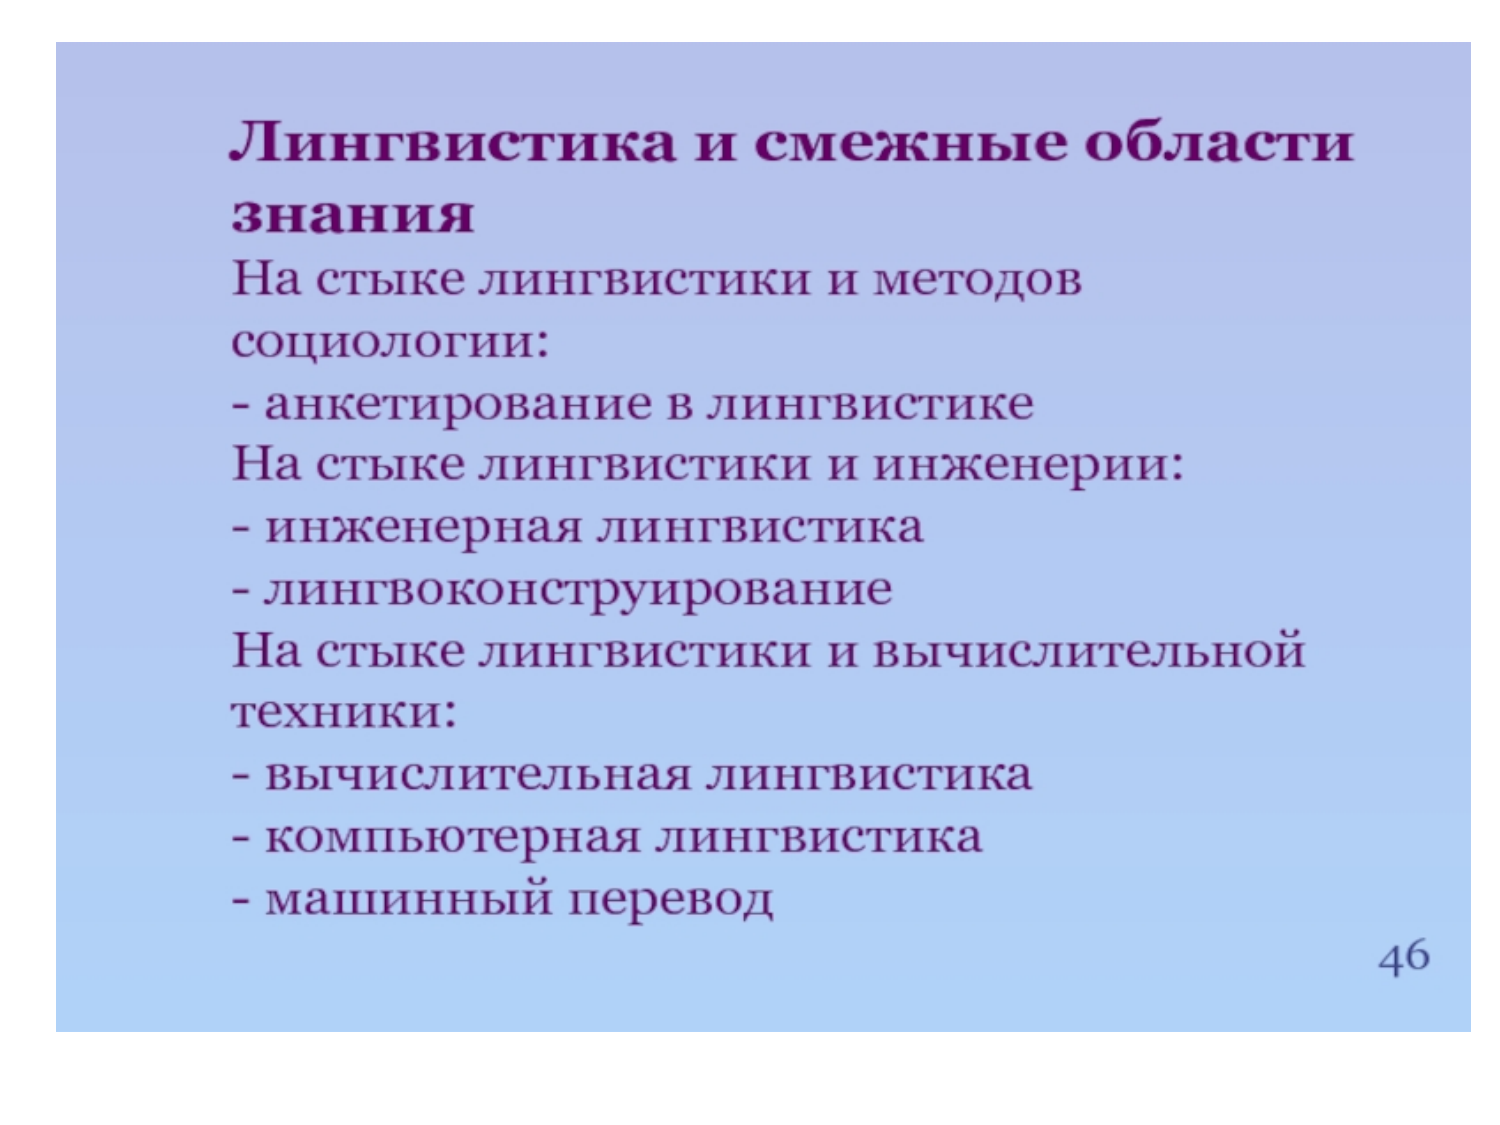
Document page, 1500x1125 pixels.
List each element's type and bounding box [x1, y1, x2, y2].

picture [56, 42, 1471, 1032]
